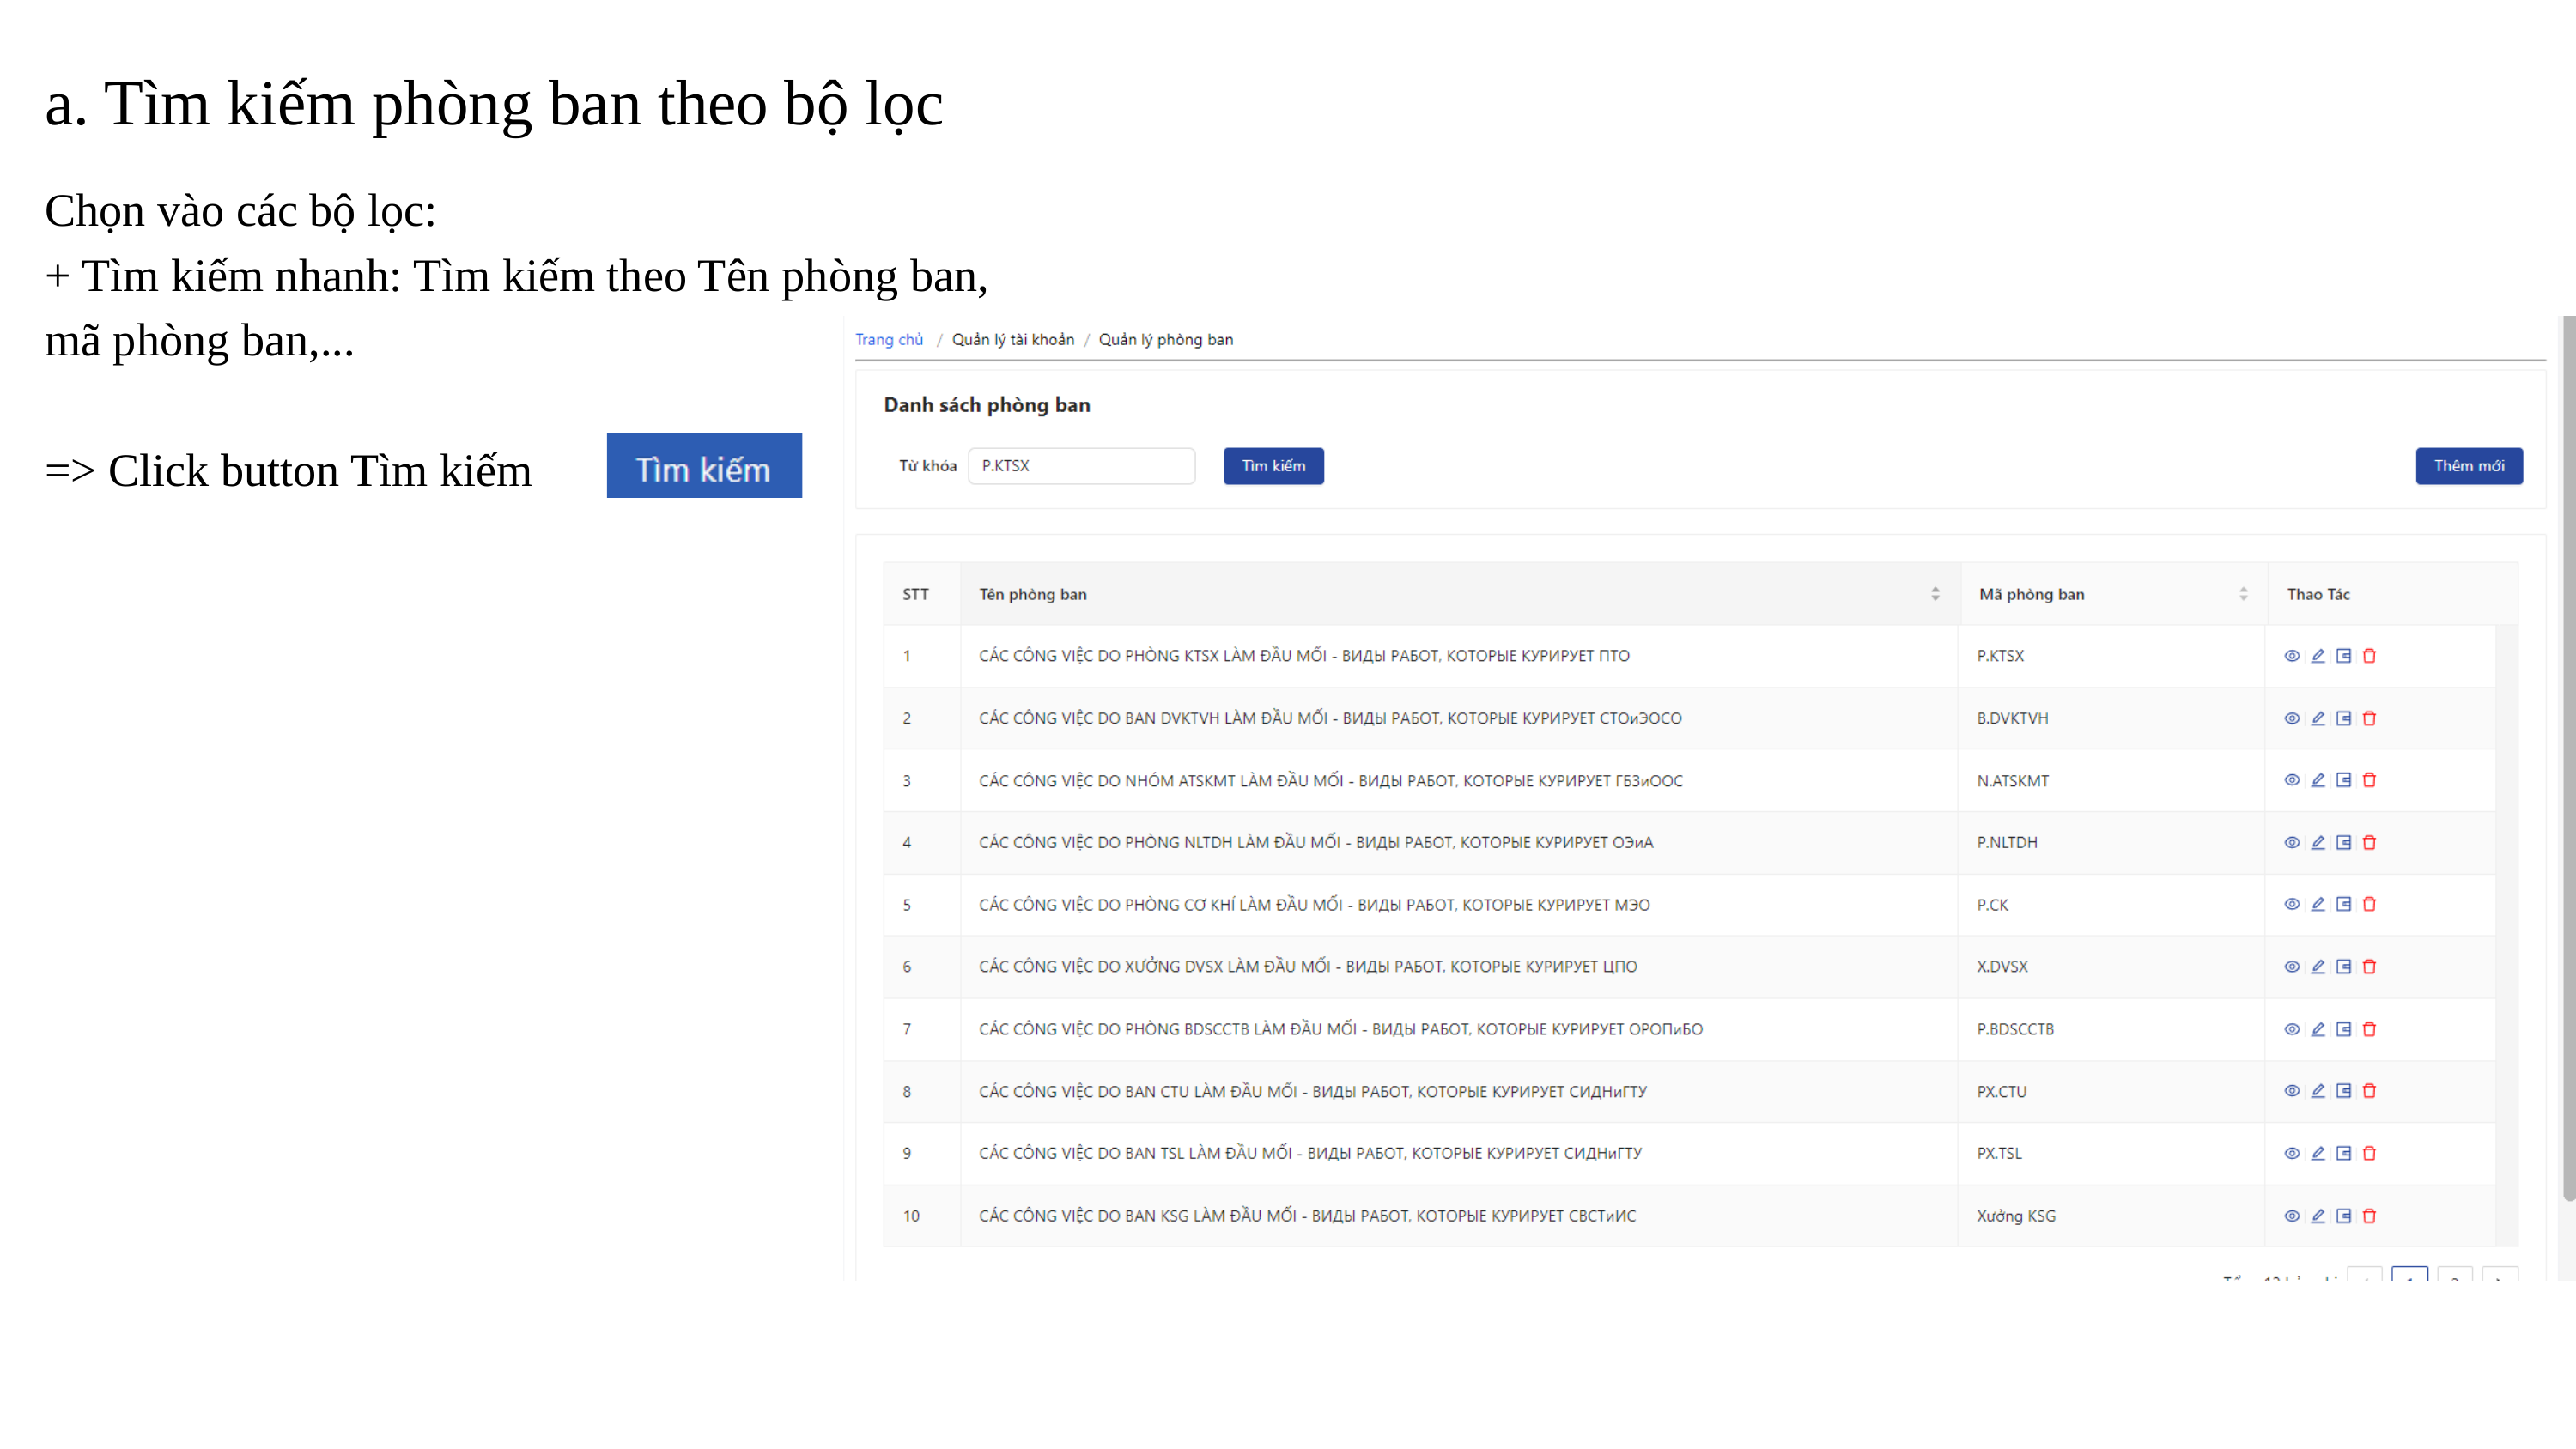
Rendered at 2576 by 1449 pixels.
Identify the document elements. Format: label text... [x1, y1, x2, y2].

text_box Chọn vào các bộ lọc: + Tìm kiếm nhanh: Tìm kiếm theo Tên phòng ban, mã phòng ban,... => Click button Tìm kiếm [45, 170, 1022, 496]
text_box a. Tìm kiếm phòng ban theo bộ lọc [45, 47, 1170, 138]
text_box [843, 316, 2576, 1281]
